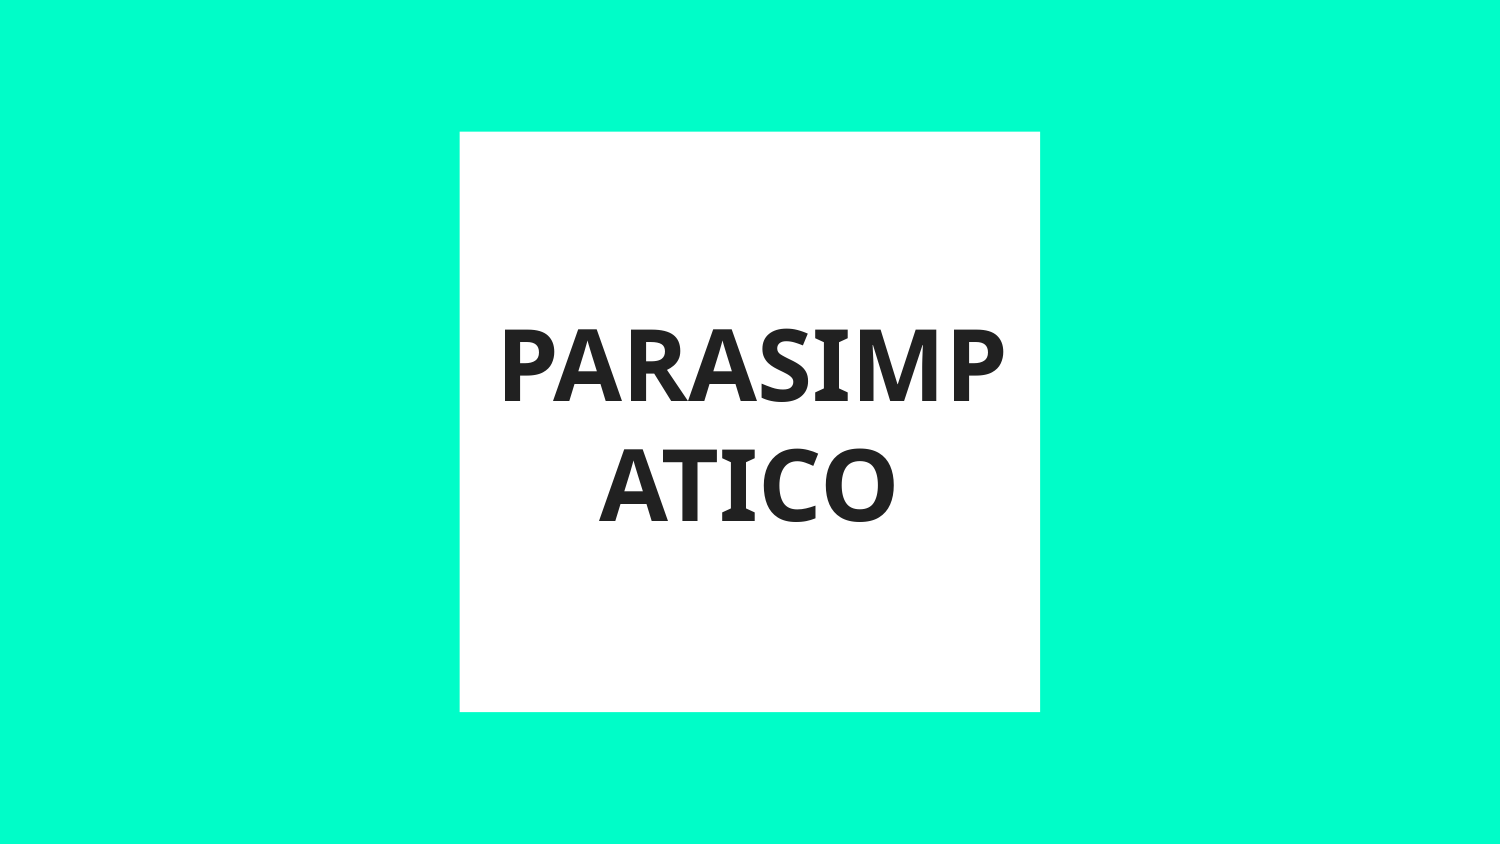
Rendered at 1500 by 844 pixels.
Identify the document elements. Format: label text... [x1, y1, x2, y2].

title PARASIMPATICO [459, 131, 1041, 713]
